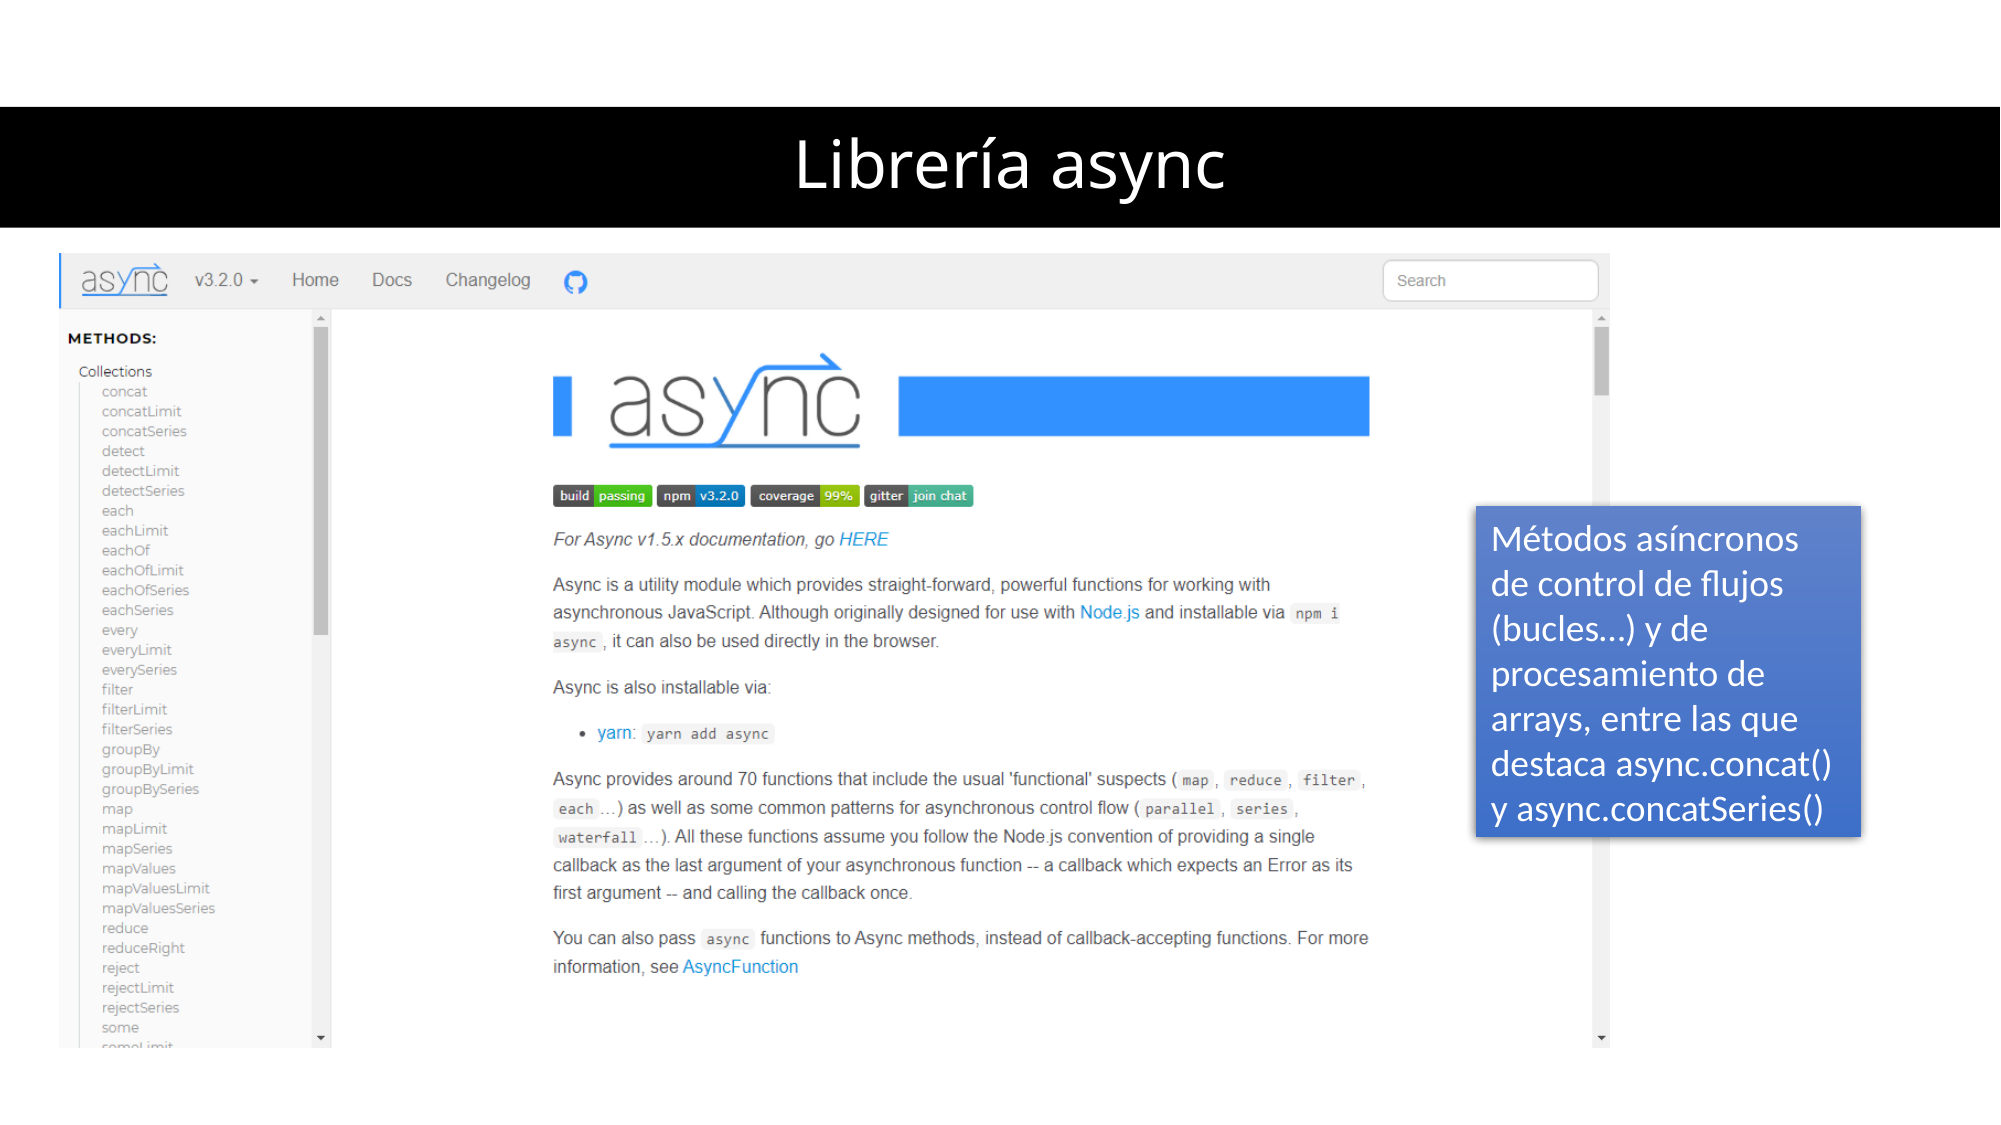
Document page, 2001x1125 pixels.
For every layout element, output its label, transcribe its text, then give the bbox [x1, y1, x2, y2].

text_box [0, 106, 2000, 229]
text_box Métodos asíncronos de control de flujos (bucles…) y de procesamiento de arrays, entre las que destaca async.concat() y async.concatSeries() [1610, 506, 1861, 837]
picture [59, 253, 1610, 1048]
title Librería async [91, 105, 1931, 228]
